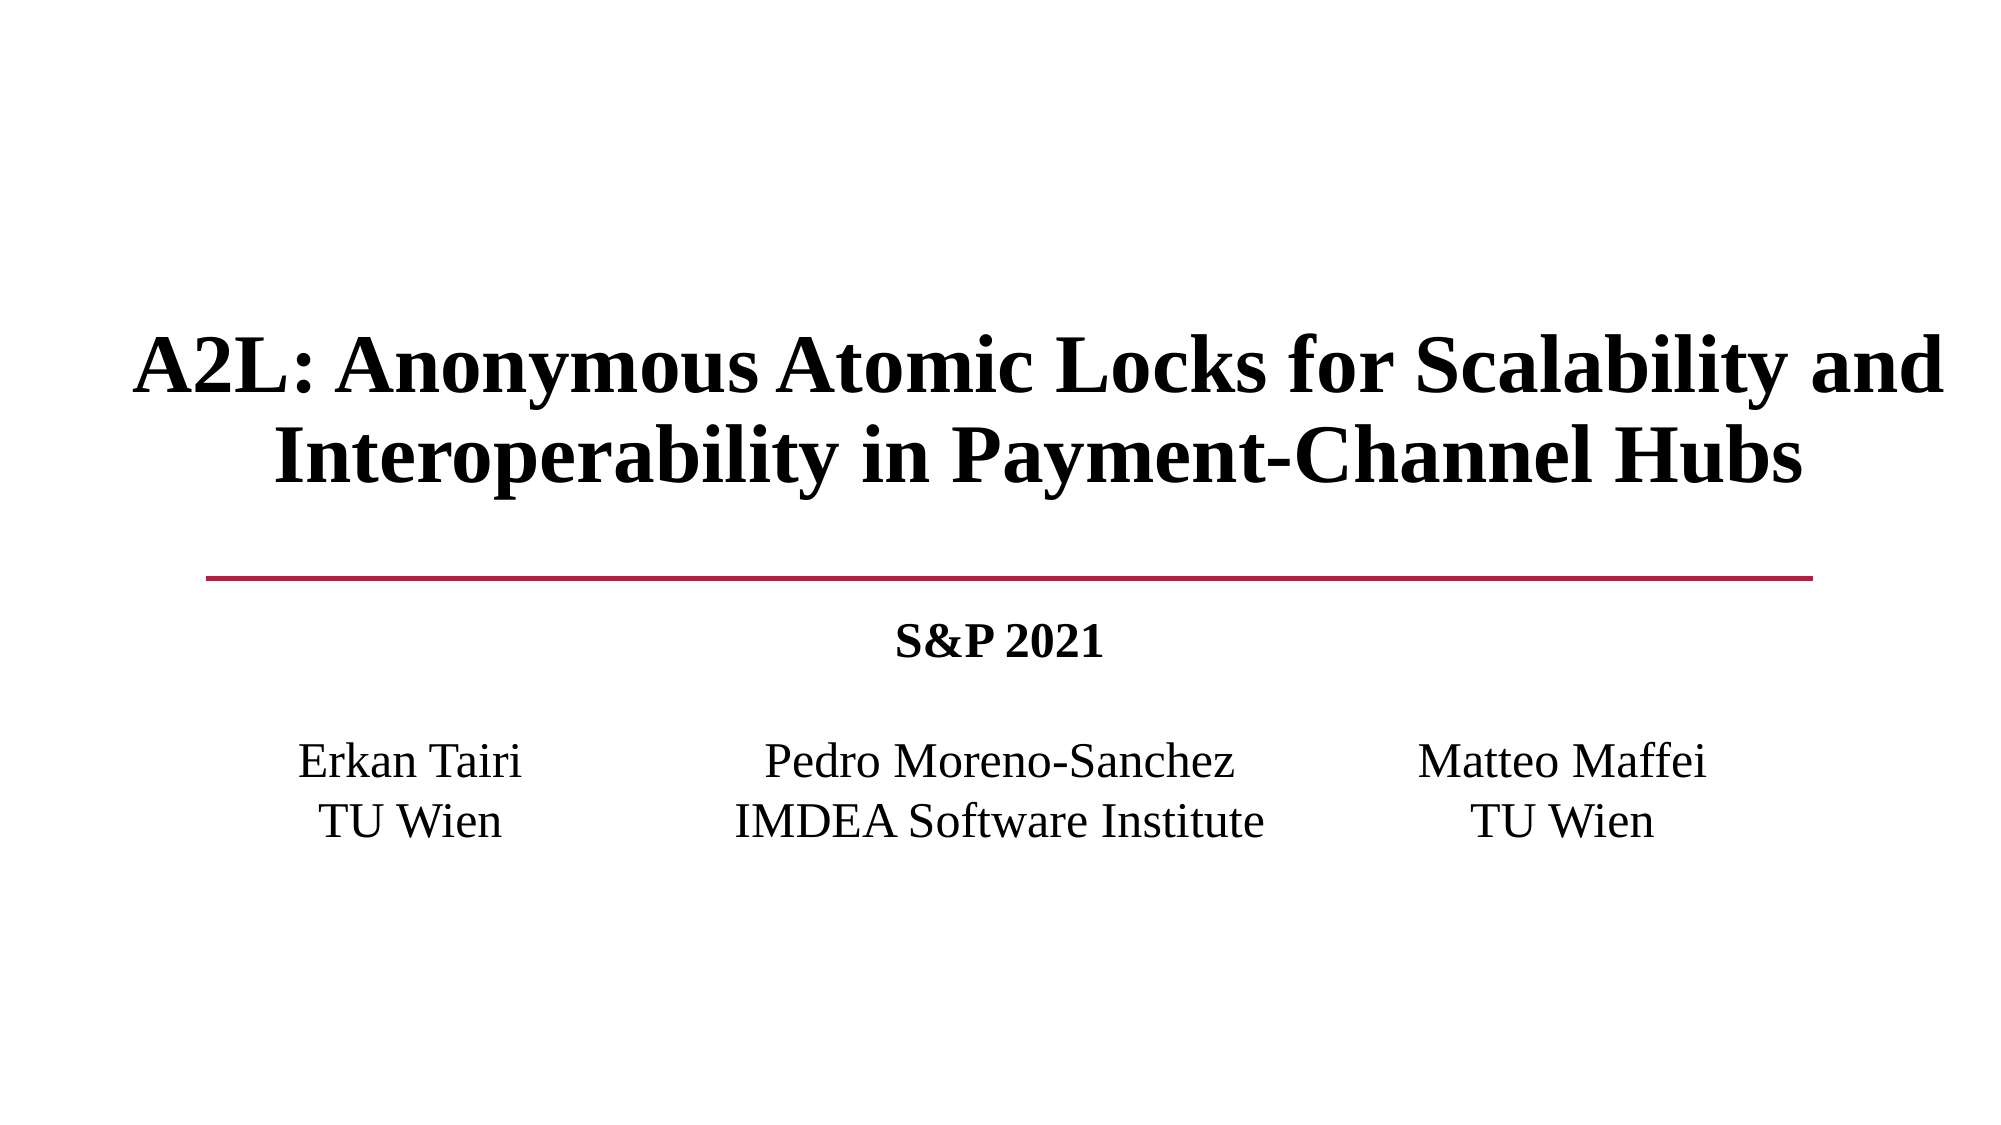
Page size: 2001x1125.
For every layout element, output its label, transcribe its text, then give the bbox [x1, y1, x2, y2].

text_box Erkan Tairi TU Wien [111, 719, 664, 975]
text_box Matteo Maffei TU Wien [1263, 719, 1862, 975]
title A2L: Anonymous Atomic Locks for Scalability and Interoperability in Payment-Channel Hubs [111, 309, 1968, 501]
text_box S&P 2021 [672, 600, 1328, 675]
text_box Pedro Moreno-Sanchez IMDEA Software Institute [664, 719, 1263, 975]
